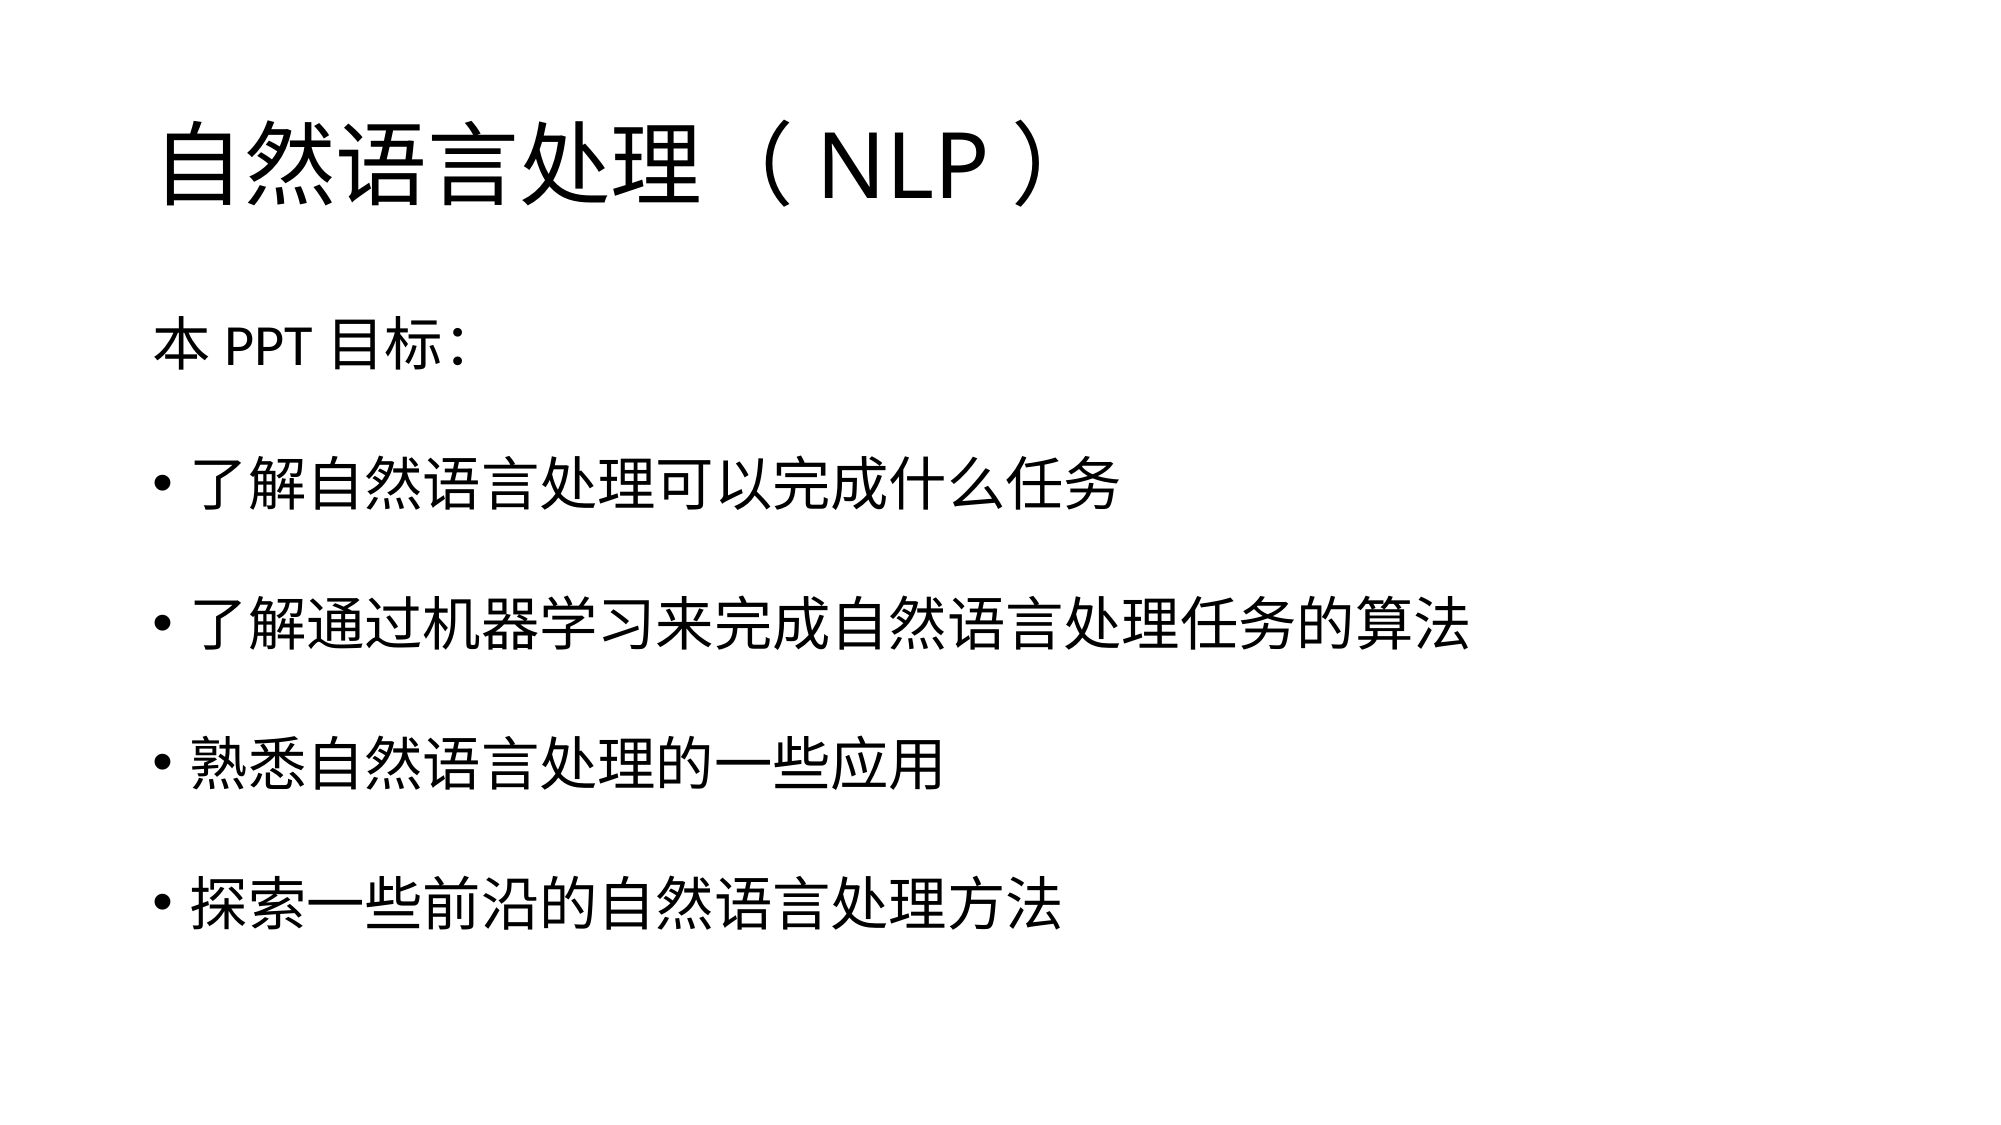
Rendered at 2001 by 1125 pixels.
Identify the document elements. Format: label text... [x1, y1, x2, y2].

title 自然语言处理（NLP） [137, 59, 1863, 278]
list 本PPT目标： 了解自然语言处理可以完成什么任务 了解通过机器学习来完成自然语言处理任务的算法 熟悉自然语言处理的一些应用 探索一些前沿的自然语言处理方法 [137, 299, 1863, 1014]
